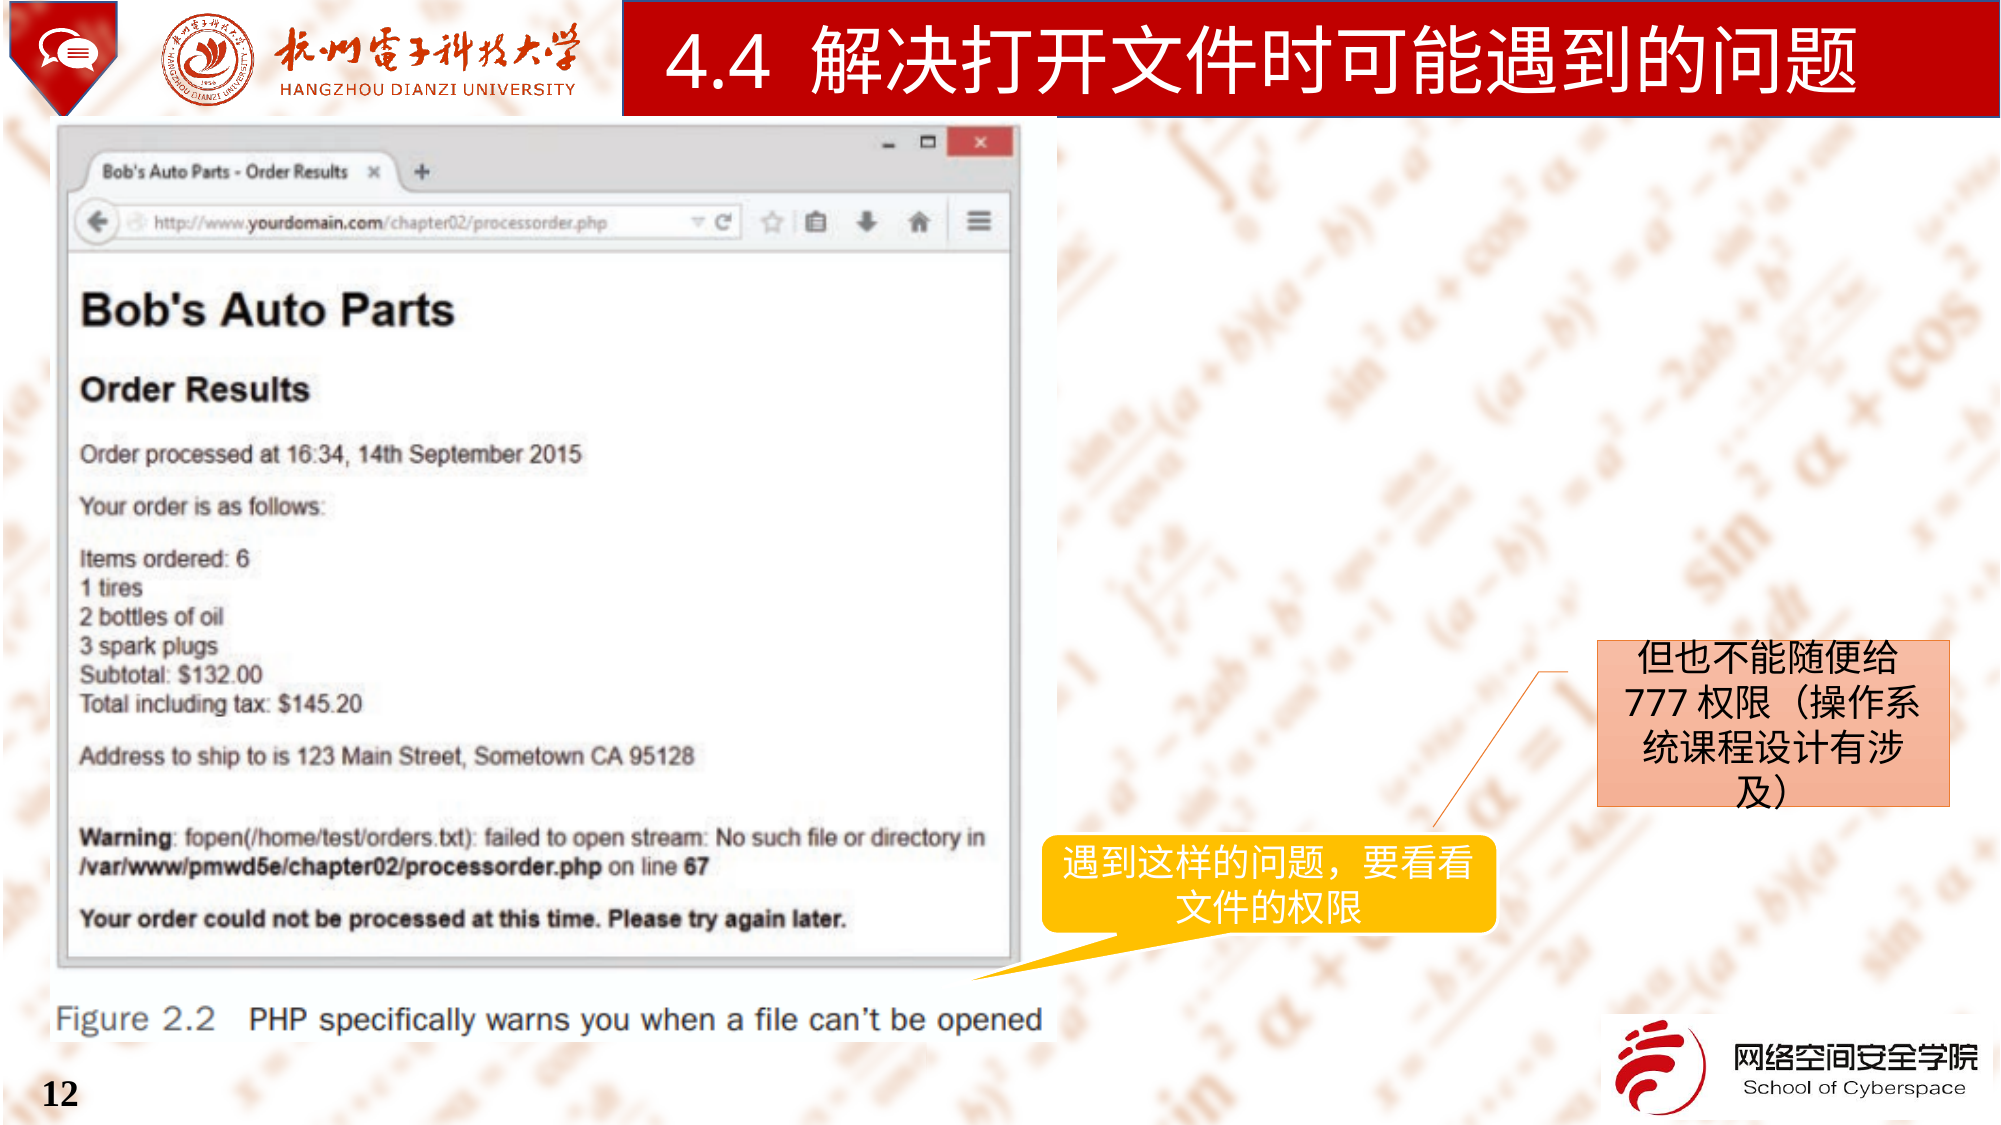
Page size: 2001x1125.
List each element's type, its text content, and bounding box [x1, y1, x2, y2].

text_box 但也不能随便给777权限（操作系统课程设计有涉及） [1597, 640, 1950, 807]
picture [1601, 1014, 1993, 1120]
text_box 4.4 解决打开文件时可能遇到的问题 [650, 19, 1976, 98]
text_box 遇到这样的问题，要看看文件的权限 [1057, 832, 1500, 968]
picture [155, 10, 591, 108]
picture [50, 116, 1057, 1042]
slide_number 12 [26, 1061, 477, 1122]
